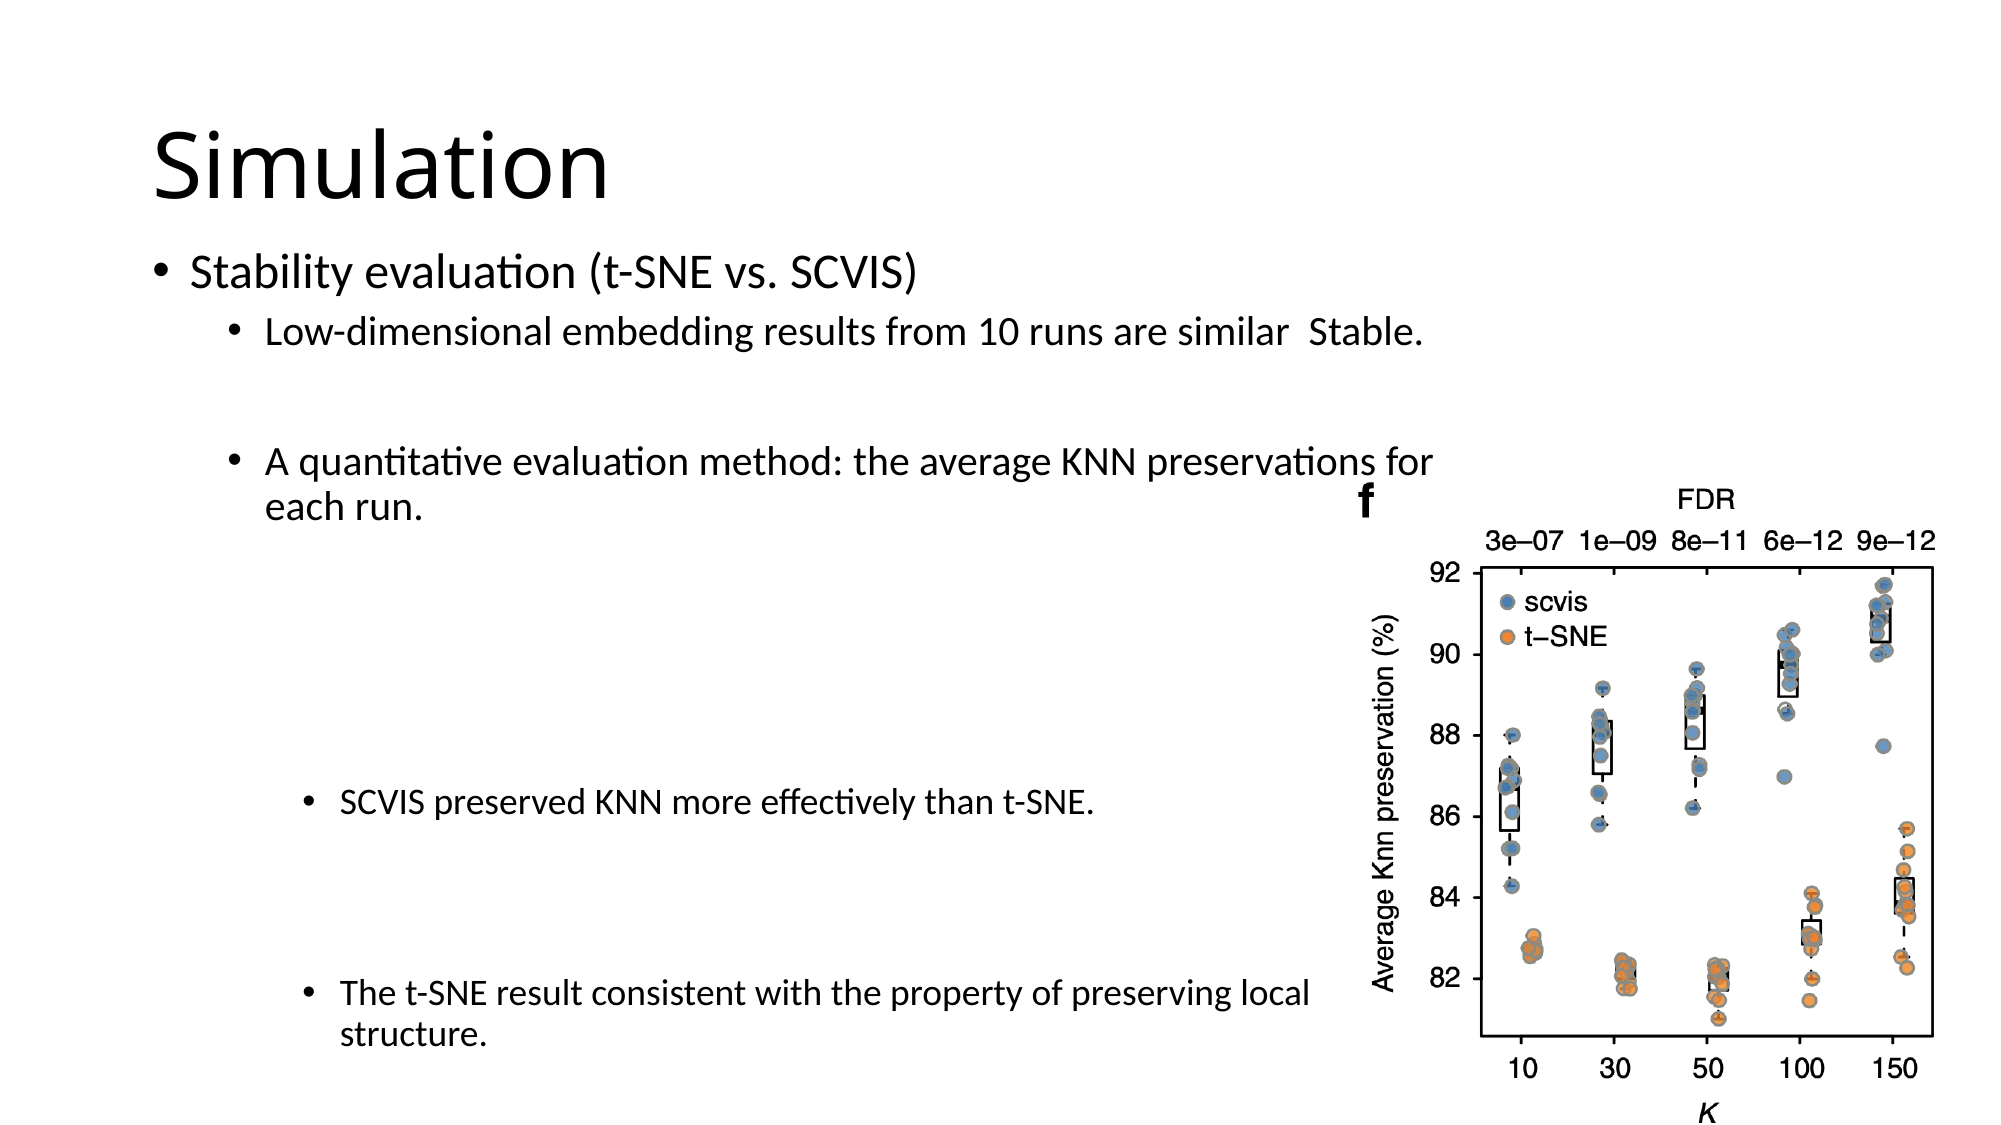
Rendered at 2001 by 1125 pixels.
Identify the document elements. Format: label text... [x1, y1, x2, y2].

title Simulation [137, 59, 1863, 278]
picture [1347, 476, 1946, 1125]
